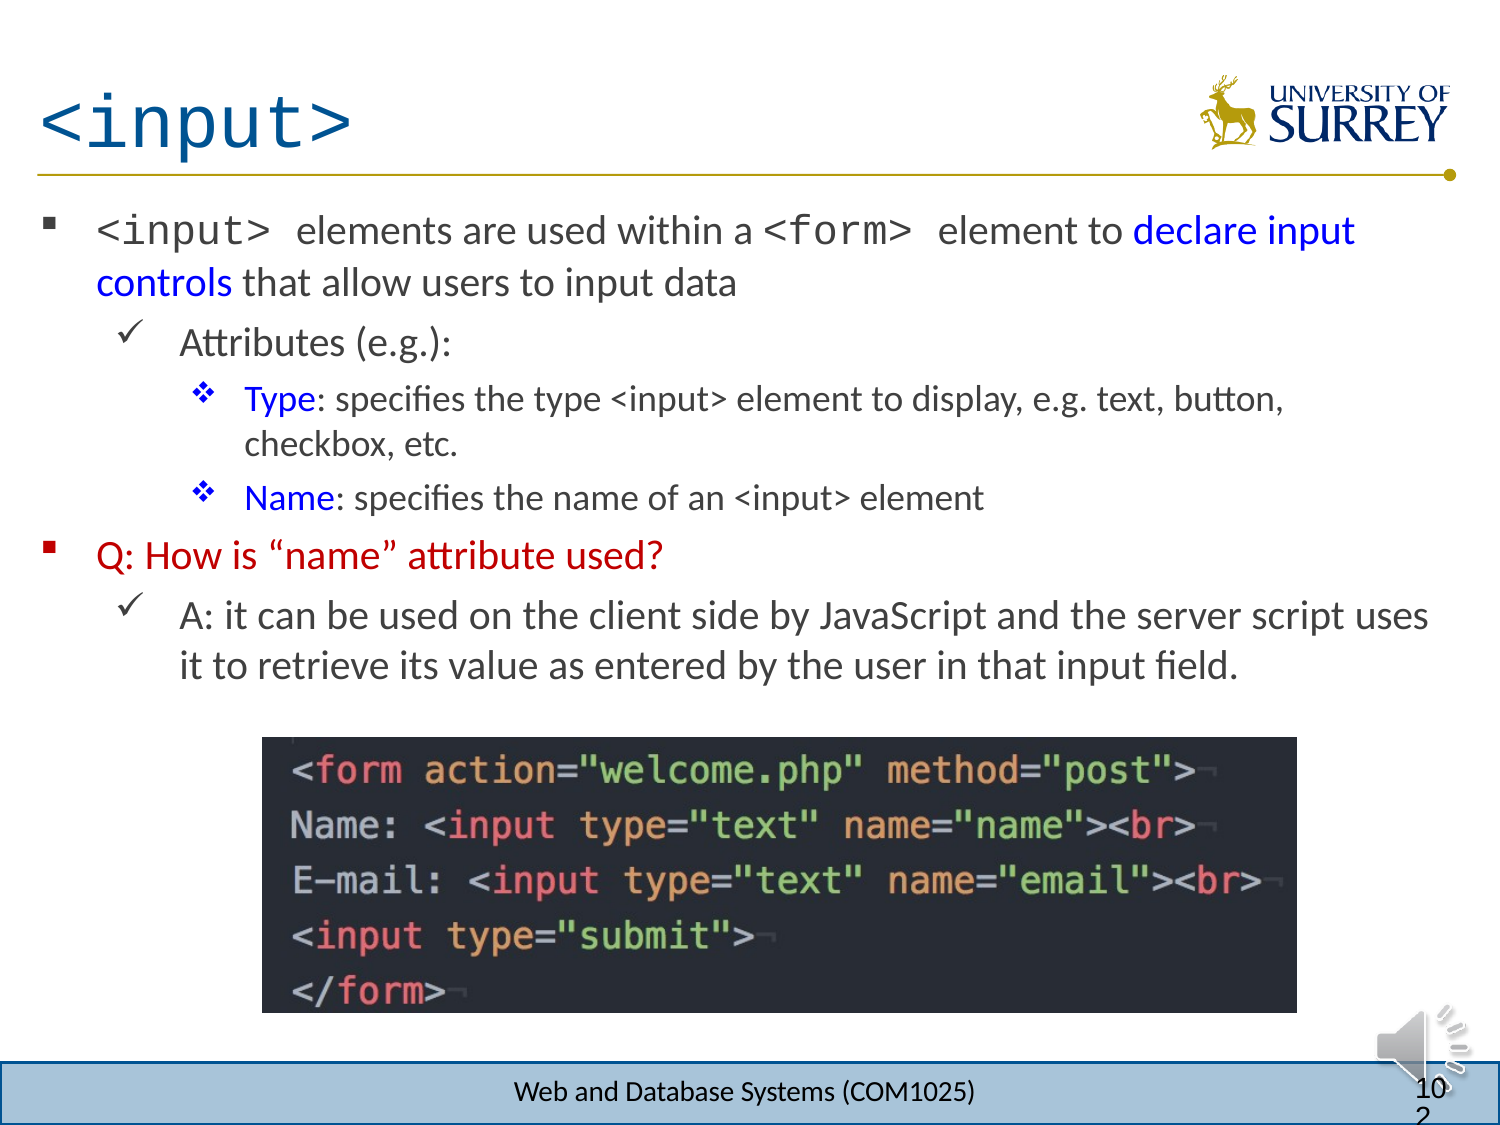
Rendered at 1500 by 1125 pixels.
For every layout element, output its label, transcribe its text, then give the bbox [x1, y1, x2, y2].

picture [262, 737, 1297, 1013]
picture [1200, 75, 1450, 150]
title <input> [37, 70, 1184, 200]
text_box <input> elements are used within a <form> element to declare input controls that allow users to input data Attributes (e.g.): Type: specifies the type <input> element to display, e.g. text, button, checkbox, etc. Name: specifies the name of an <input> element Q: How is “name” attribute used? A: it can be used on the client side by JavaScript and the server script uses it to retrieve its value as entered by the user in that input field. [37, 200, 1434, 688]
slide_number 102 [1408, 1109, 1456, 1125]
picture [1374, 999, 1476, 1101]
footer Web and Database Systems (COM1025) [511, 1077, 985, 1125]
